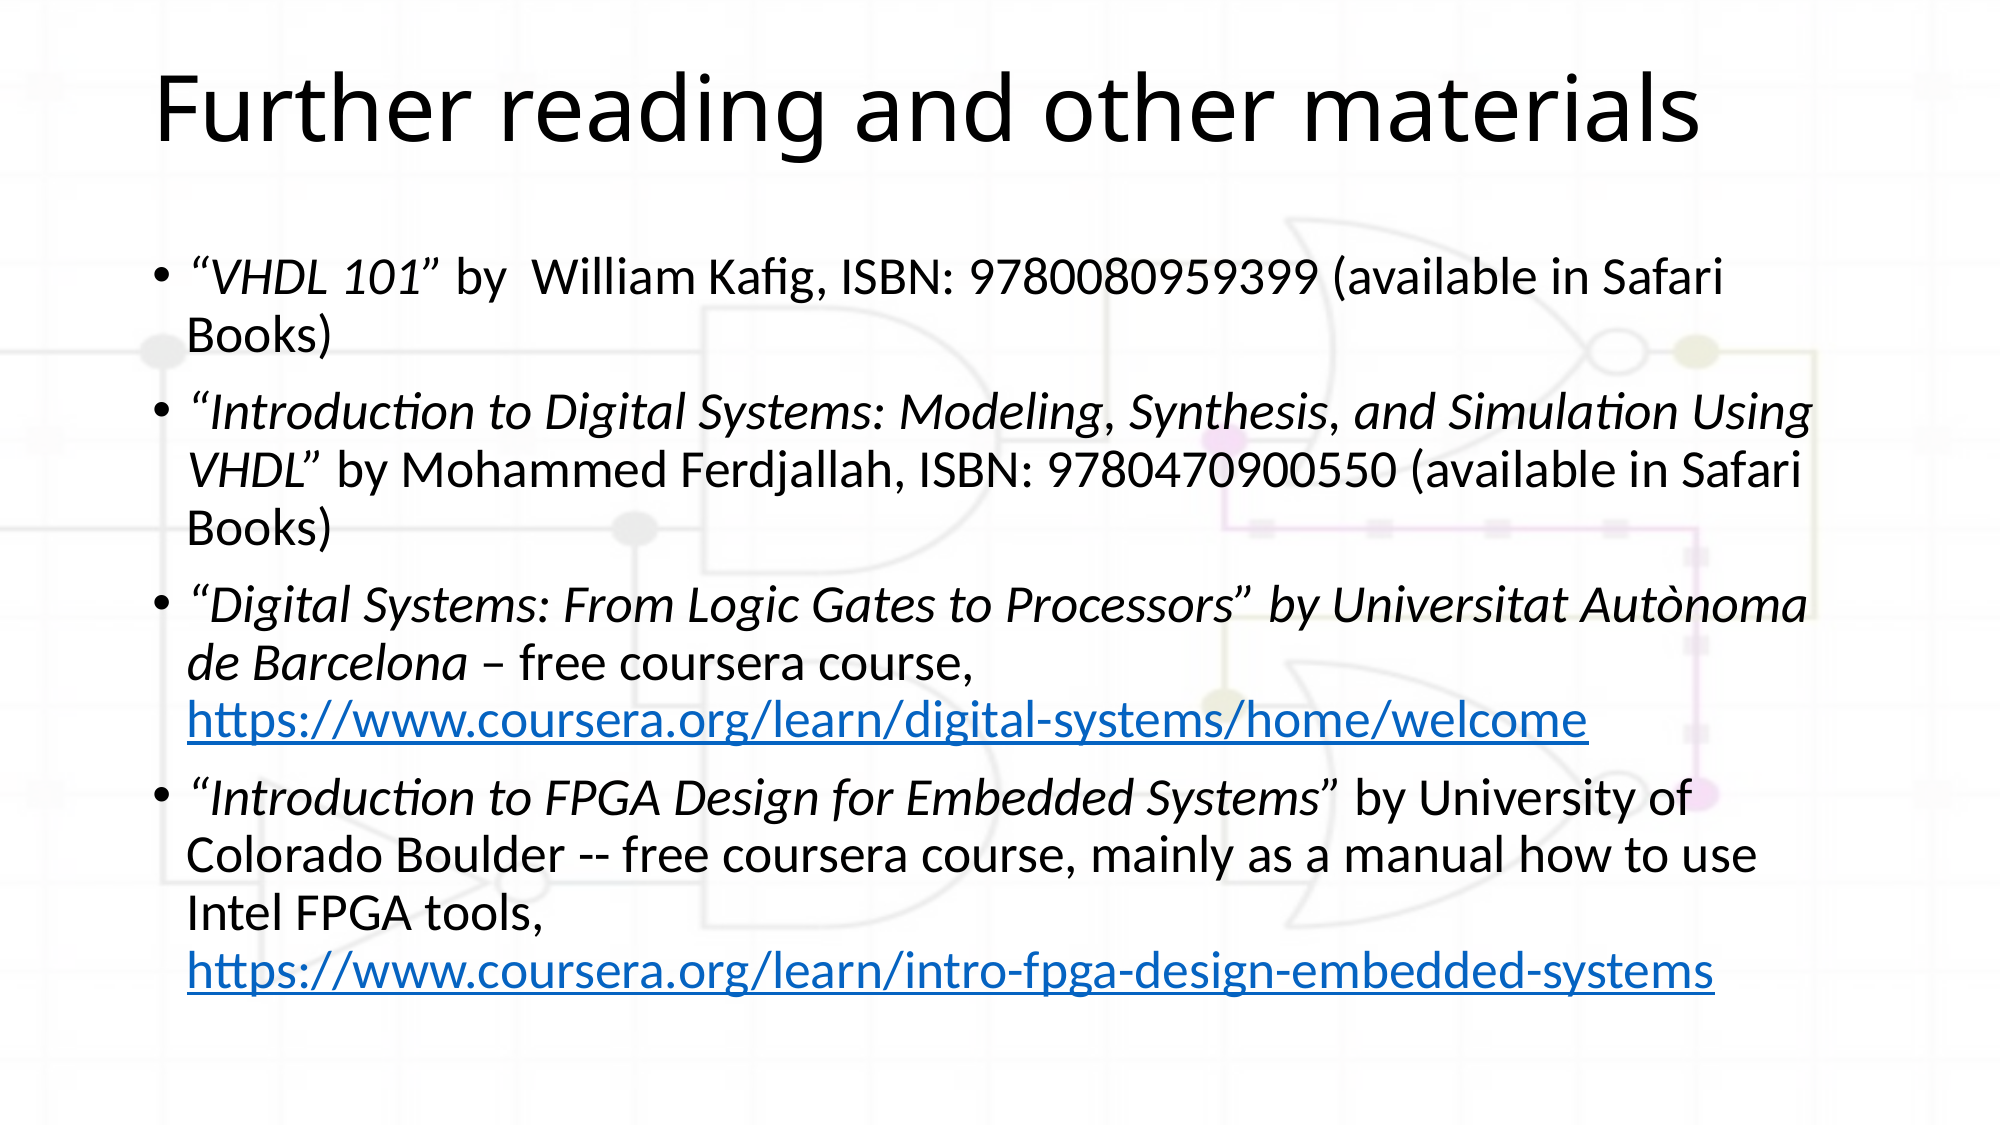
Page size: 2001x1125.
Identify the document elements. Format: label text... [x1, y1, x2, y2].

title Further reading and other materials [137, 3, 1863, 221]
list “VHDL 101” by William Kafig, ISBN: 9780080959399 (available in Safari Books) “Introduction to Digital Systems: Modeling, Synthesis, and Simulation Using VHDL” by Mohammed Ferdjallah, ISBN: 9780470900550 (available in Safari Books) “Digital Systems: From Logic Gates to Processors” by Universitat Autònoma de Barcelona – free coursera course, https://www.coursera.org/learn/digital-systems/home/welcome “Introduction to FPGA Design for Embedded Systems” by University of Colorado Boulder -- free coursera course, mainly as a manual how to use Intel FPGA tools, https://www.coursera.org/learn/intro-fpga-design-embedded-systems [137, 241, 1863, 1014]
